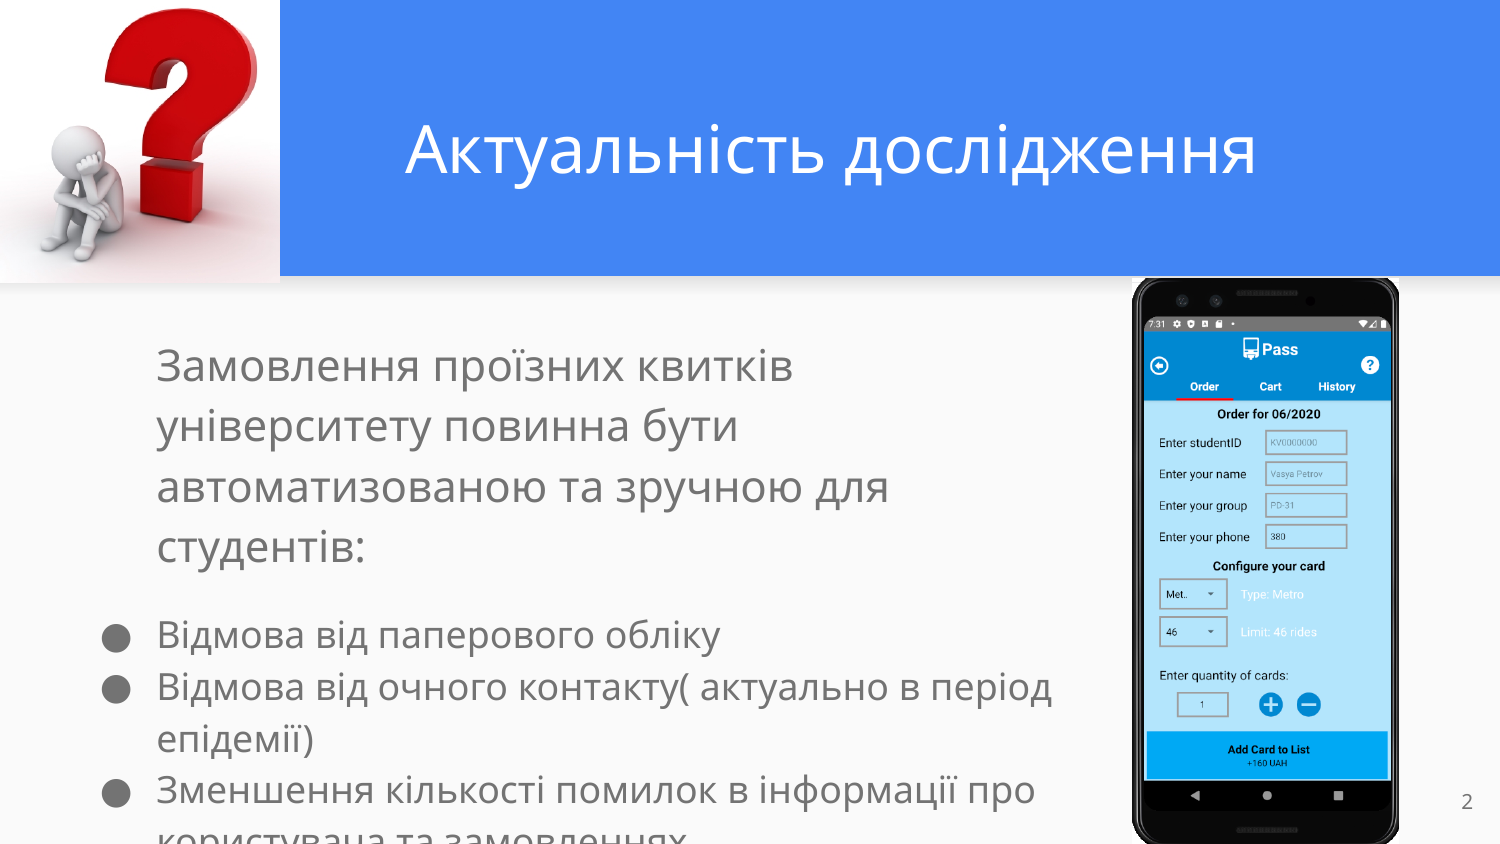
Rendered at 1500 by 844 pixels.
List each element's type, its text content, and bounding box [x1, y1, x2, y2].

title Актуальність дослідження [390, 75, 1399, 202]
picture [0, 0, 281, 283]
list Замовлення проїзних квитків університету повинна бути автоматизованою та зручною для студентів: Відмова від паперового обліку Відмова від очного контакту( актуально в період епідемії) Зменшення кількості помилок в інформації про користувача та замовленнях [66, 314, 1075, 760]
slide_number ‹#› [1403, 770, 1489, 835]
picture [1131, 278, 1399, 844]
